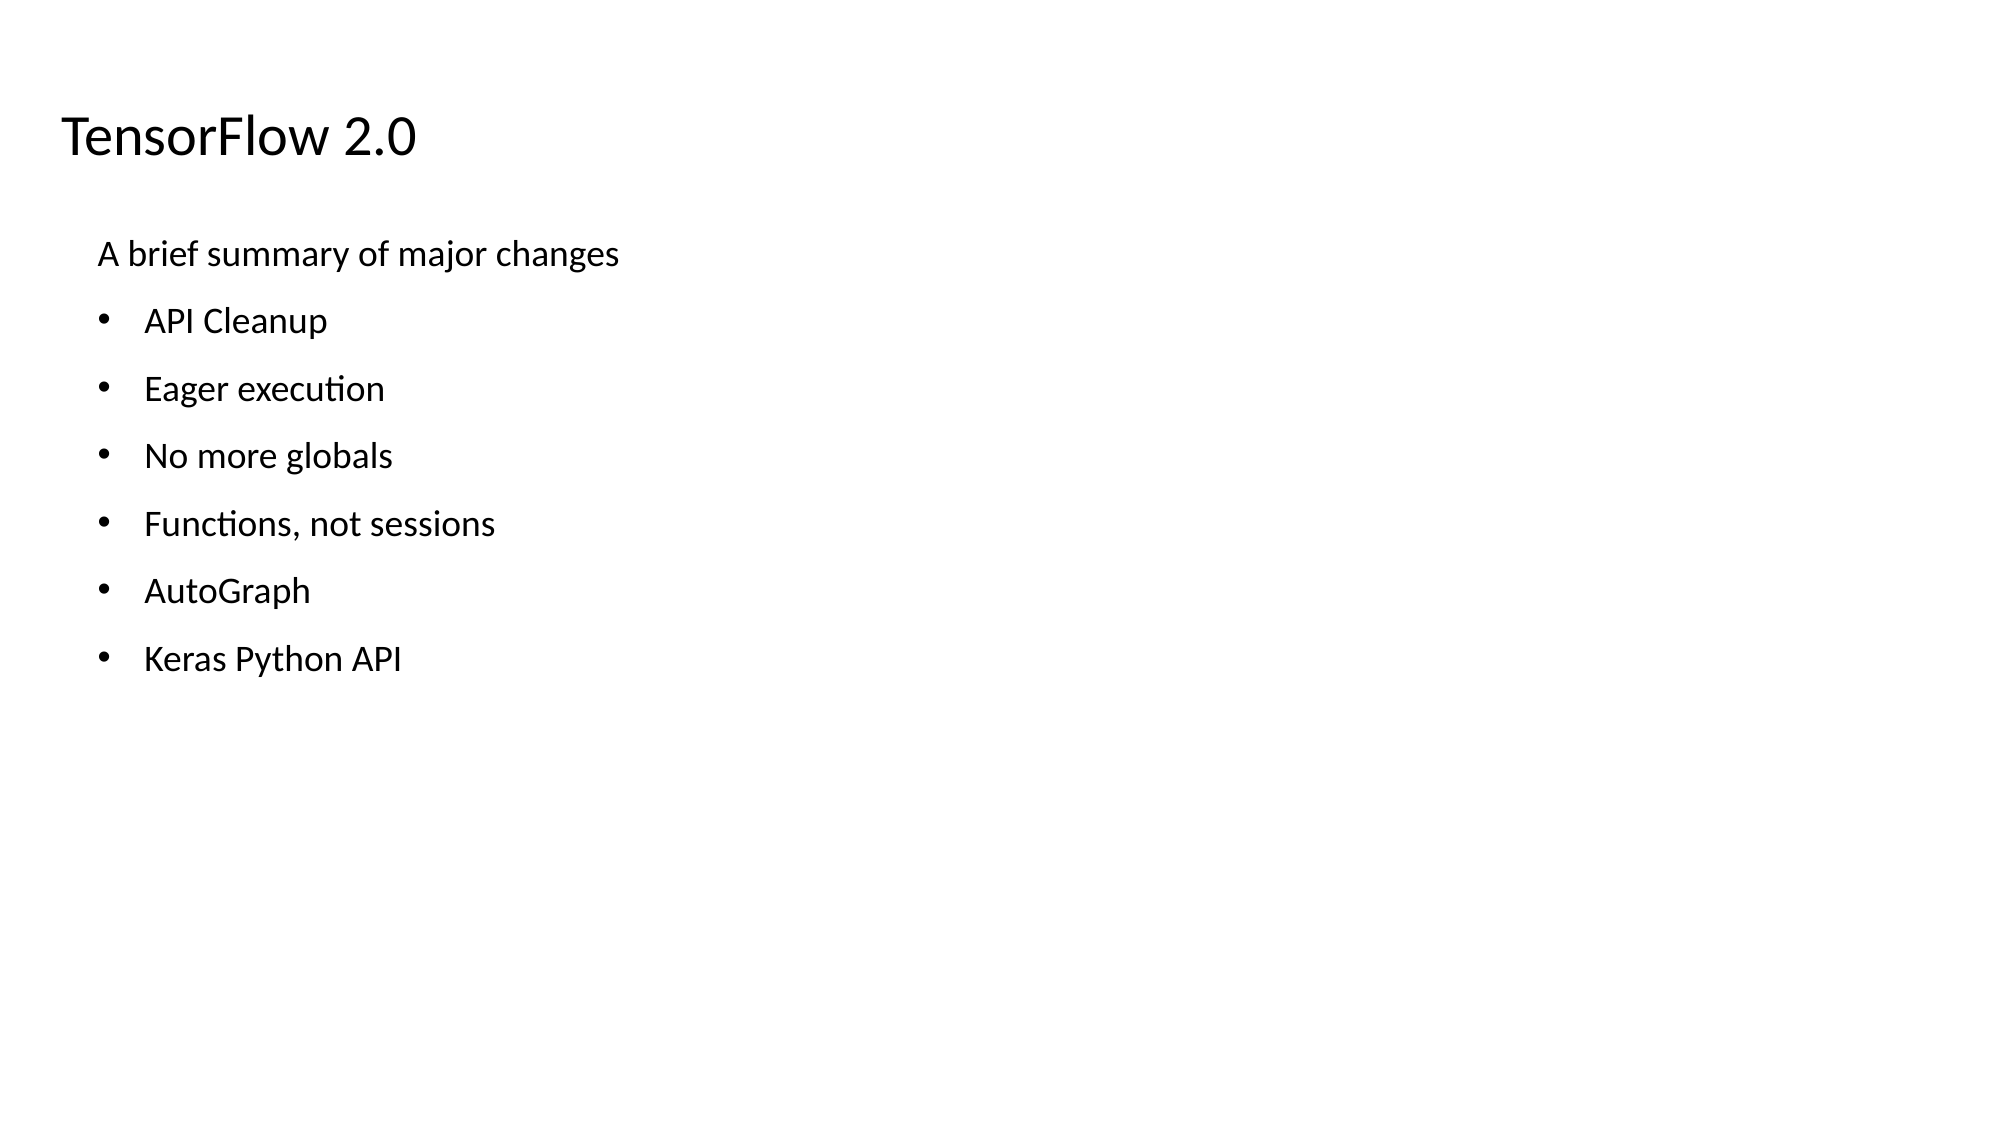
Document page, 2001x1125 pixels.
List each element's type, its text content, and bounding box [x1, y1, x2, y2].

text_box A brief summary of major changes API Cleanup Eager execution No more globals Functions, not sessions AutoGraph Keras Python API [82, 198, 636, 687]
text_box TensorFlow 2.0 [46, 89, 432, 175]
